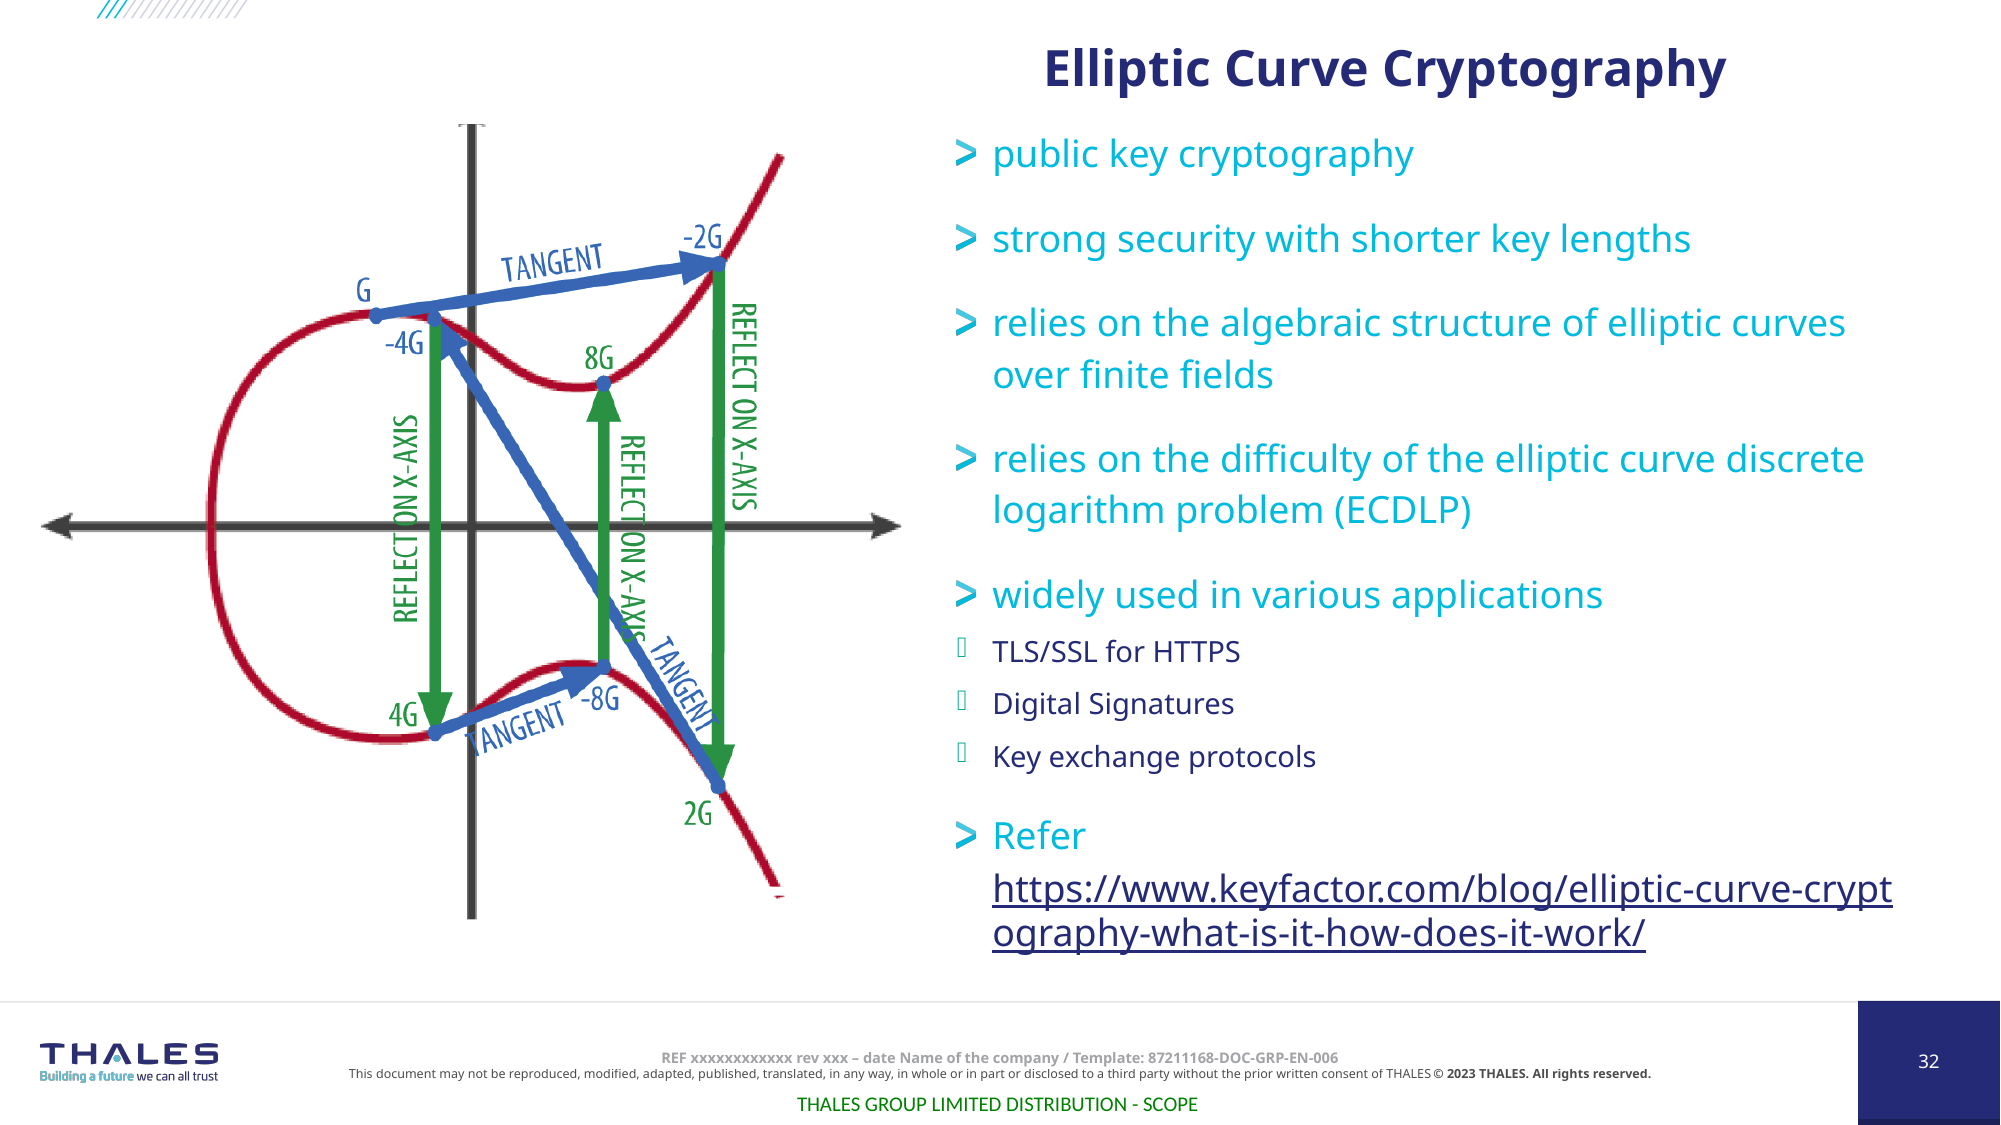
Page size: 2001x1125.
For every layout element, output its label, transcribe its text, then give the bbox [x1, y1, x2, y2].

picture [956, 224, 984, 251]
picture [41, 123, 902, 920]
picture [956, 308, 984, 336]
picture [40, 1043, 218, 1083]
picture [956, 821, 984, 849]
picture [956, 580, 984, 607]
picture [956, 444, 984, 471]
list public key cryptography strong security with shorter key lengths relies on the algebraic structure of elliptic curves over finite fields relies on the difficulty of the elliptic curve discrete logarithm problem (ECDLP) widely used in various applications TLS/SSL for HTTPS Digital Signatures Key exchange protocols Refer https://www.keyfactor.com/blog/elliptic-curve-cryptography-what-is-it-how-does-it-work/ [956, 124, 1904, 1024]
title Elliptic Curve Cryptography [1043, 36, 1904, 124]
picture [956, 139, 984, 166]
